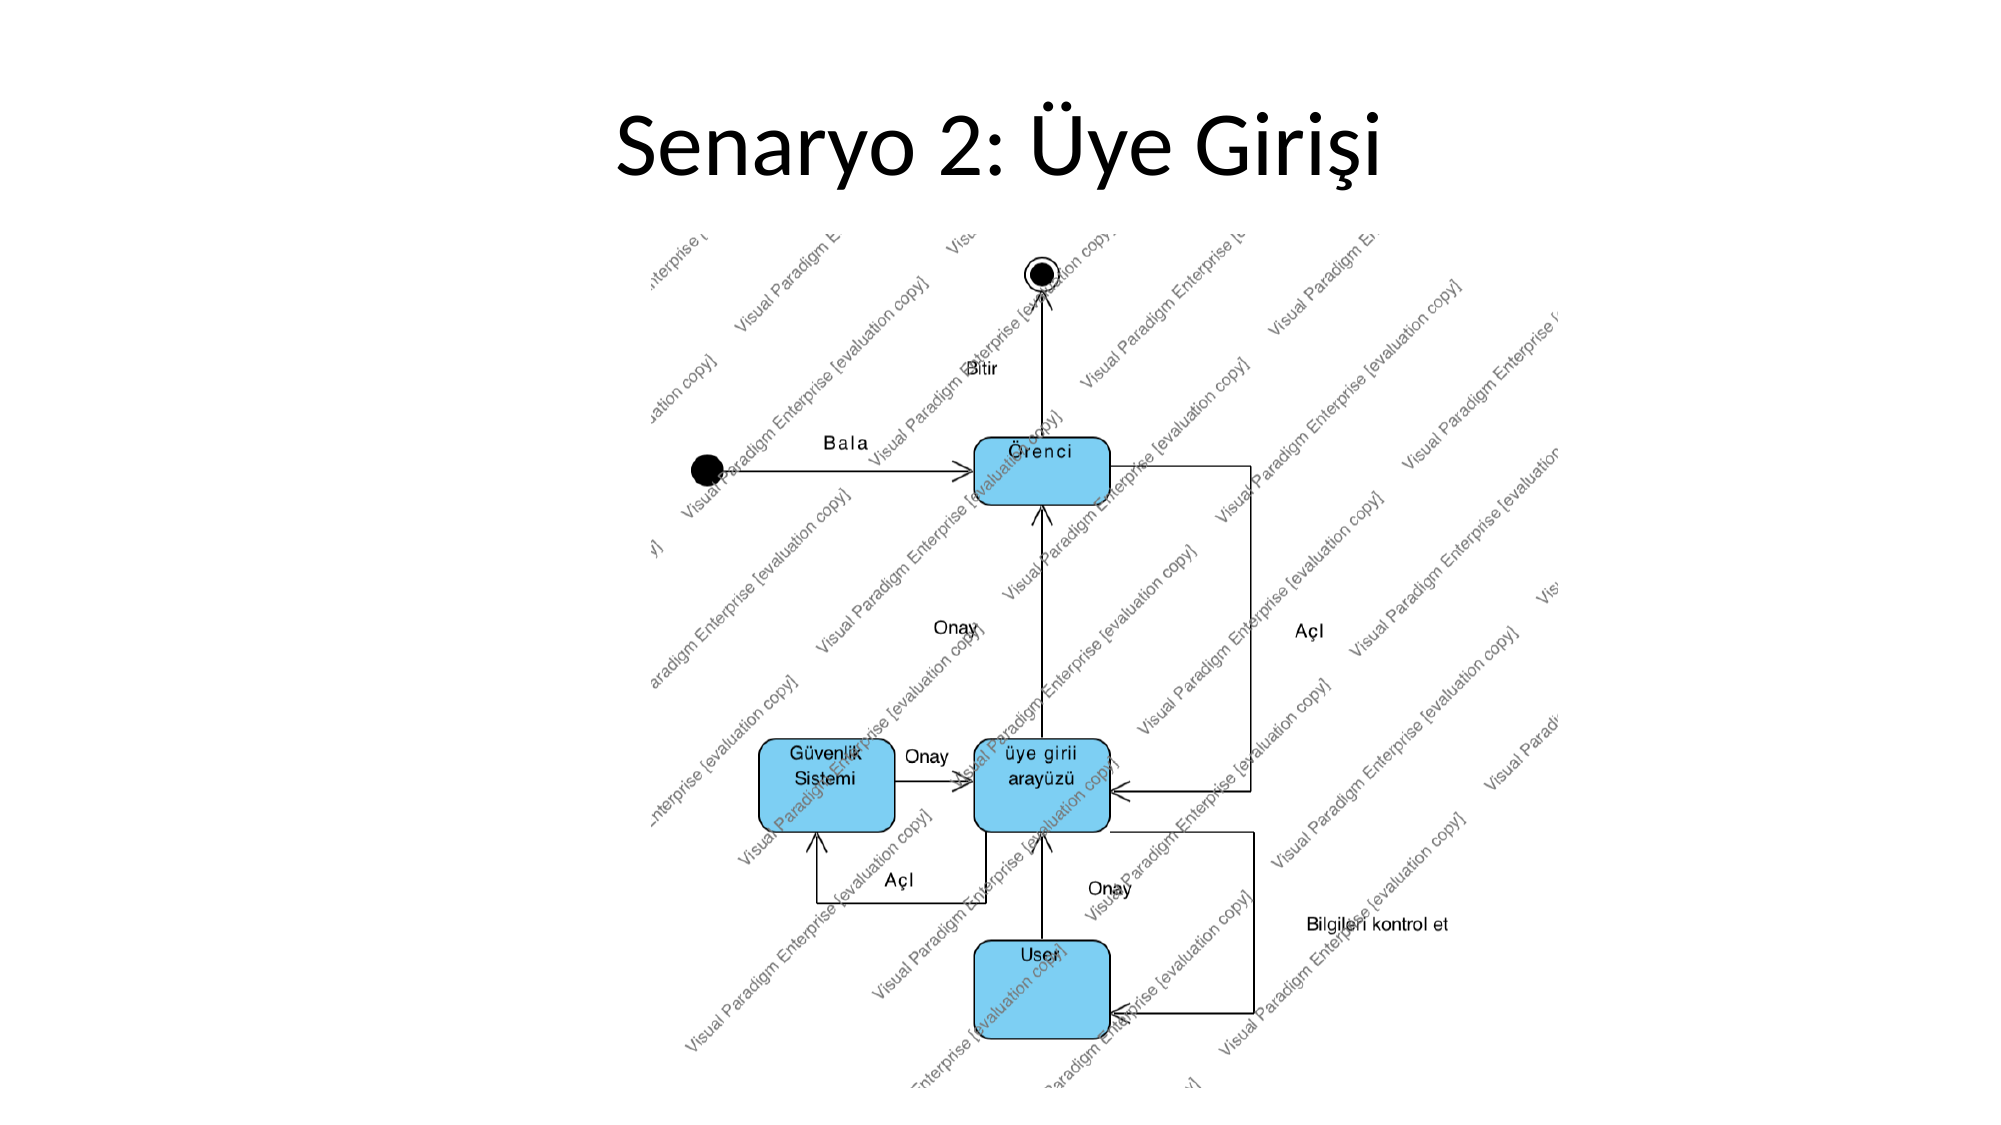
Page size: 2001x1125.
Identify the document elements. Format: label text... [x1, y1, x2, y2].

title Senaryo 2: Üye Girişi [99, 45, 1900, 233]
picture [651, 234, 1558, 1088]
